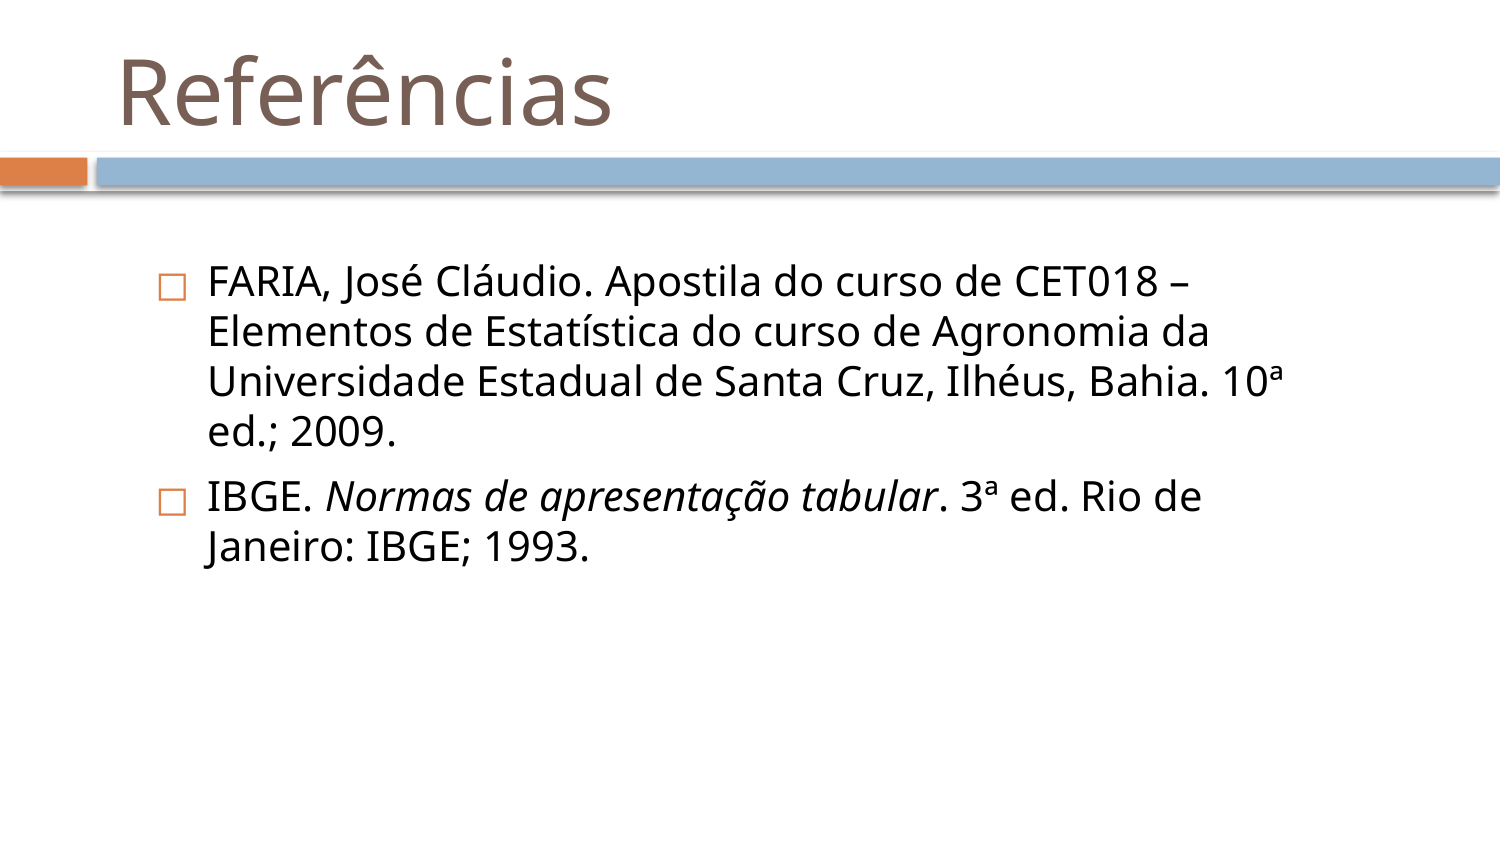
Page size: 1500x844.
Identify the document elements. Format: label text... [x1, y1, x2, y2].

list FARIA, José Cláudio. Apostila do curso de CET018 – Elementos de Estatística do curso de Agronomia da Universidade Estadual de Santa Cruz, Ilhéus, Bahia. 10ª ed.; 2009. IBGE. Normas de apresentação tabular. 3ª ed. Rio de Janeiro: IBGE; 1993. [140, 247, 1359, 632]
title Referências [100, 28, 1438, 150]
